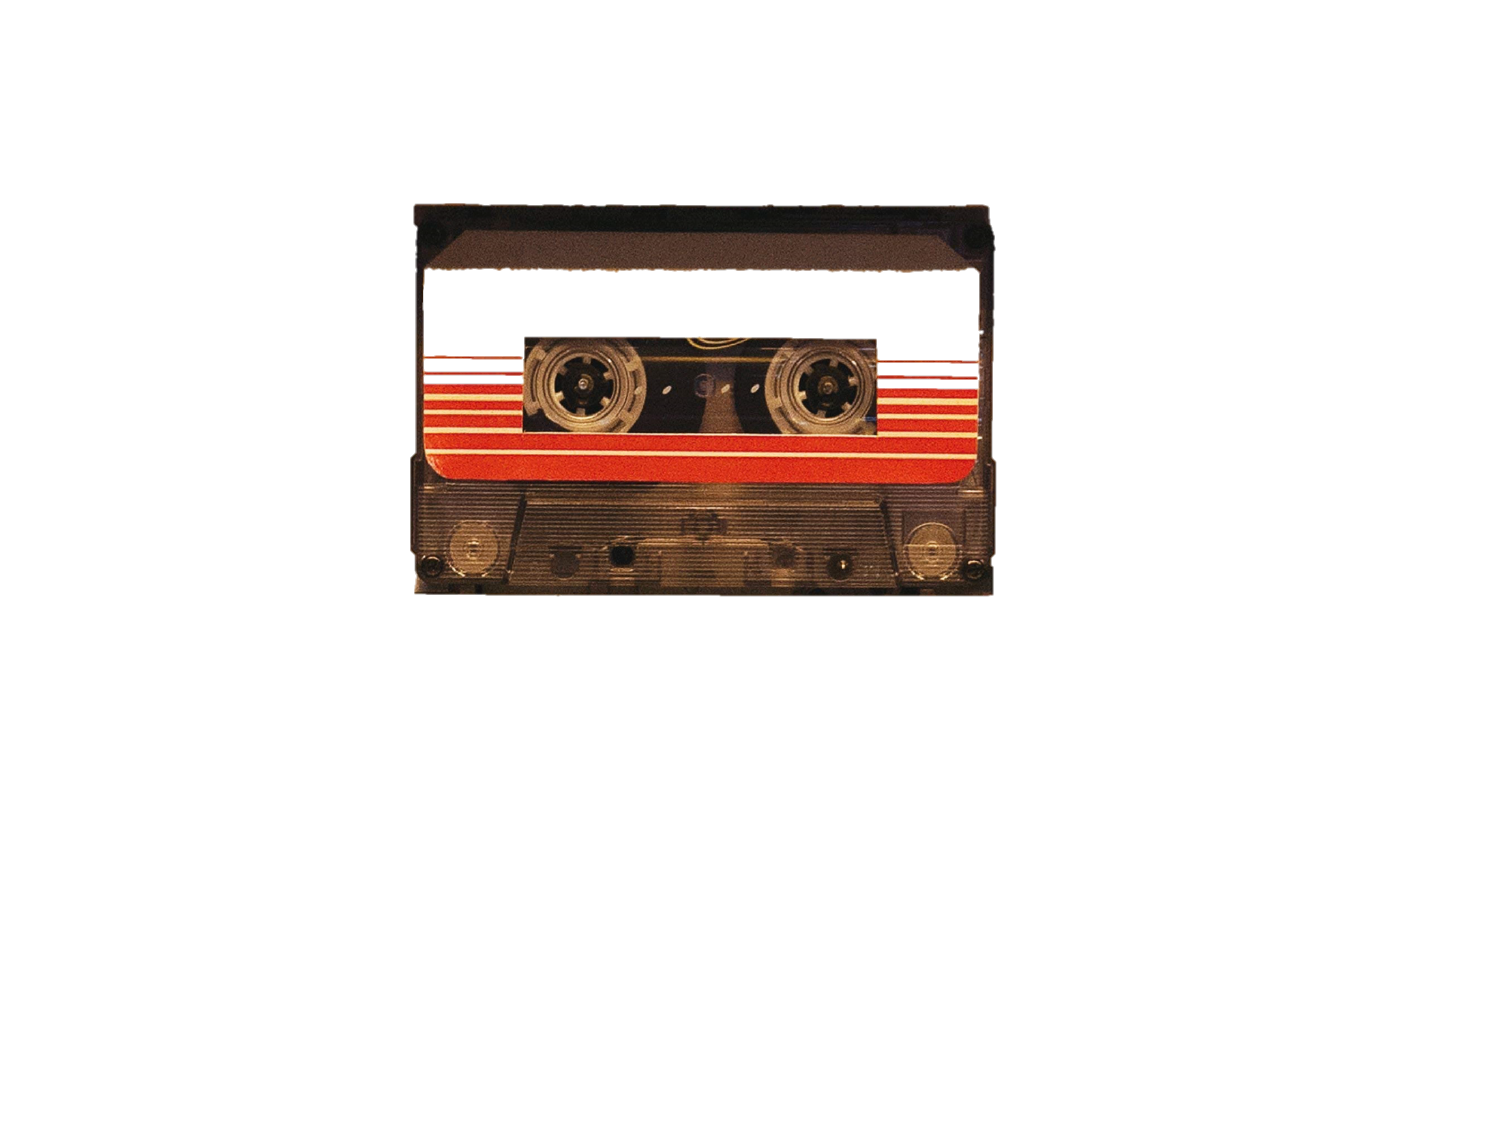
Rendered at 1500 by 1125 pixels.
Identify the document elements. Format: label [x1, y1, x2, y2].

picture [405, 198, 1004, 604]
